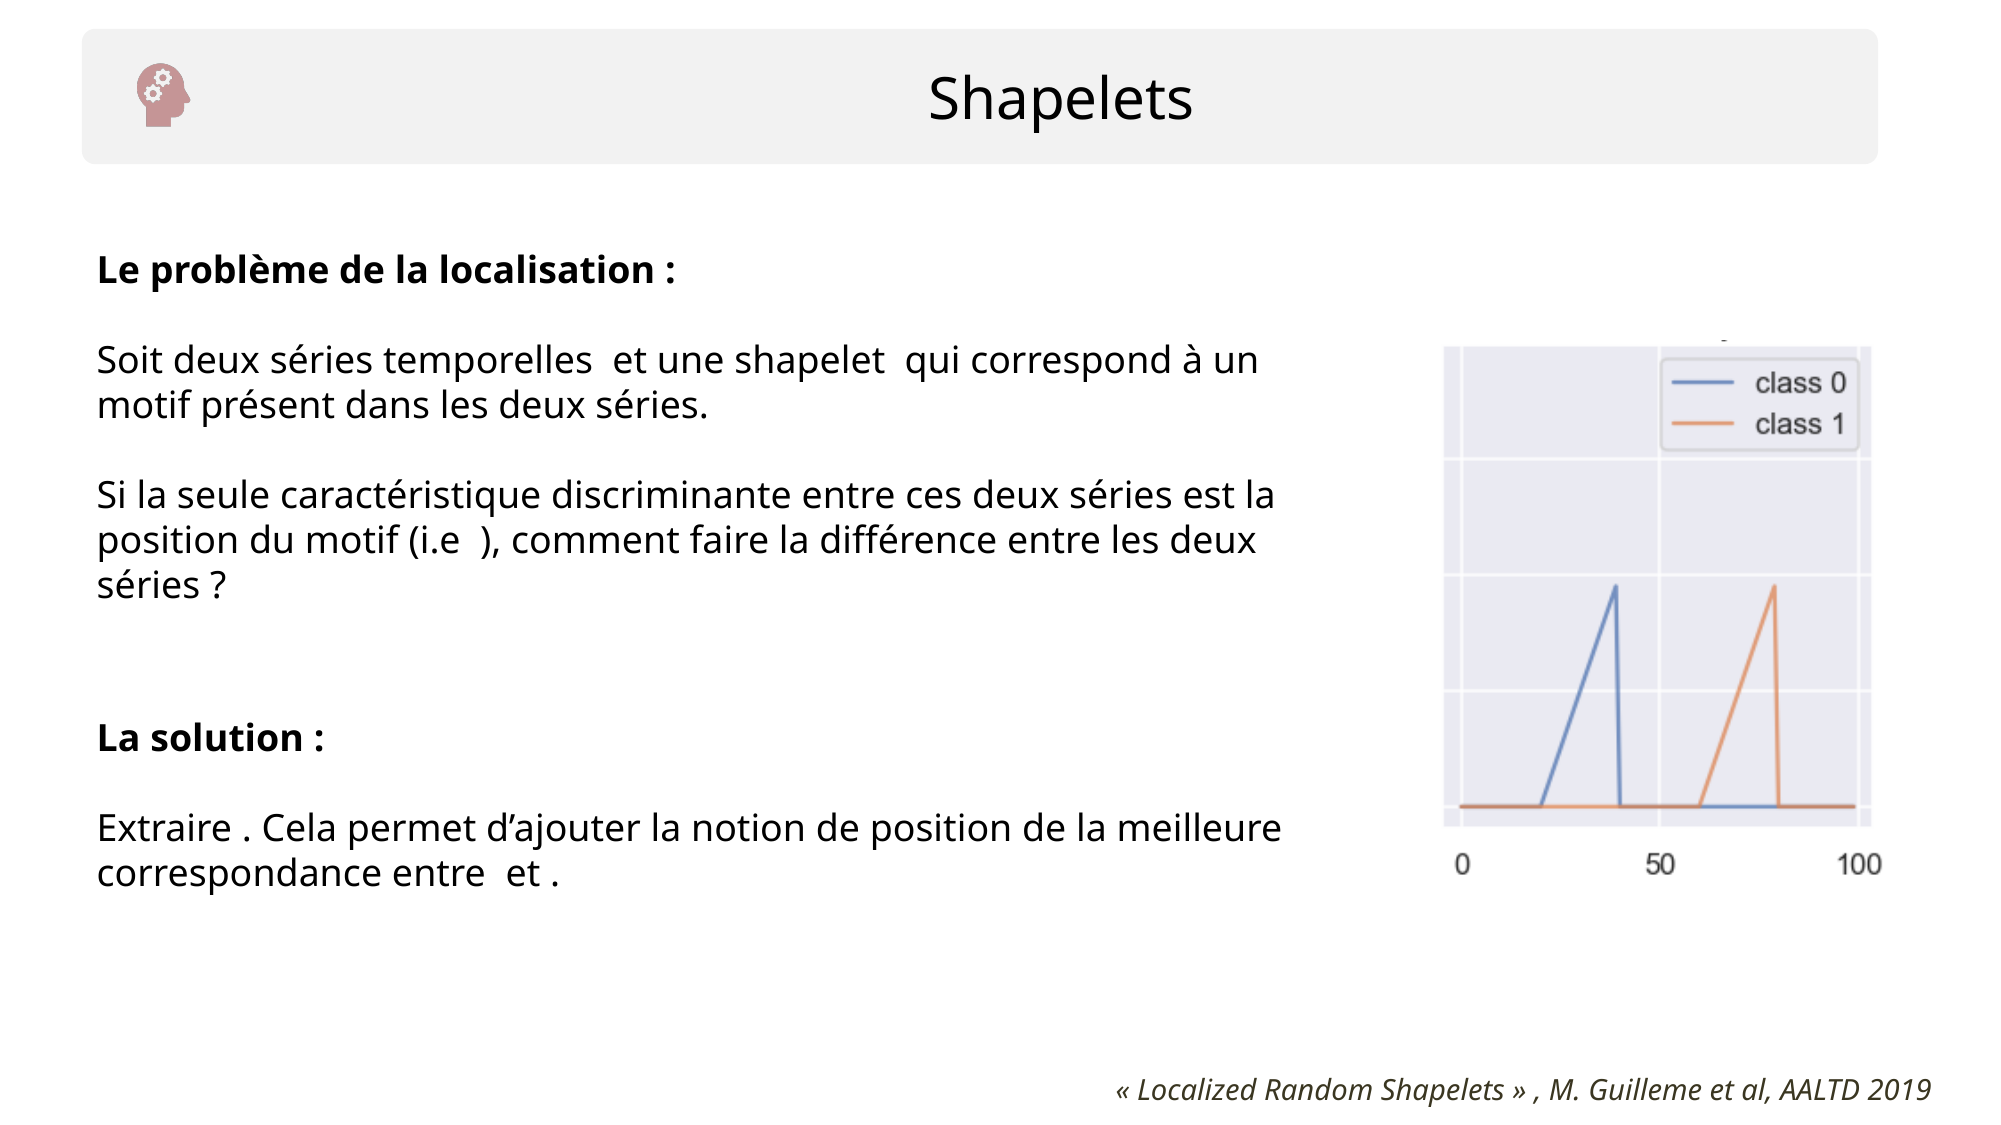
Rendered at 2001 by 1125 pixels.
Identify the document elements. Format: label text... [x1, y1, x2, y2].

picture [1409, 340, 1919, 914]
text_box « Localized Random Shapelets » , M. Guilleme et al, AALTD 2019 [1100, 1064, 1976, 1114]
text_box [81, 28, 244, 165]
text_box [244, 28, 1879, 165]
text_box [81, 197, 1235, 1090]
text_box [125, 58, 202, 135]
